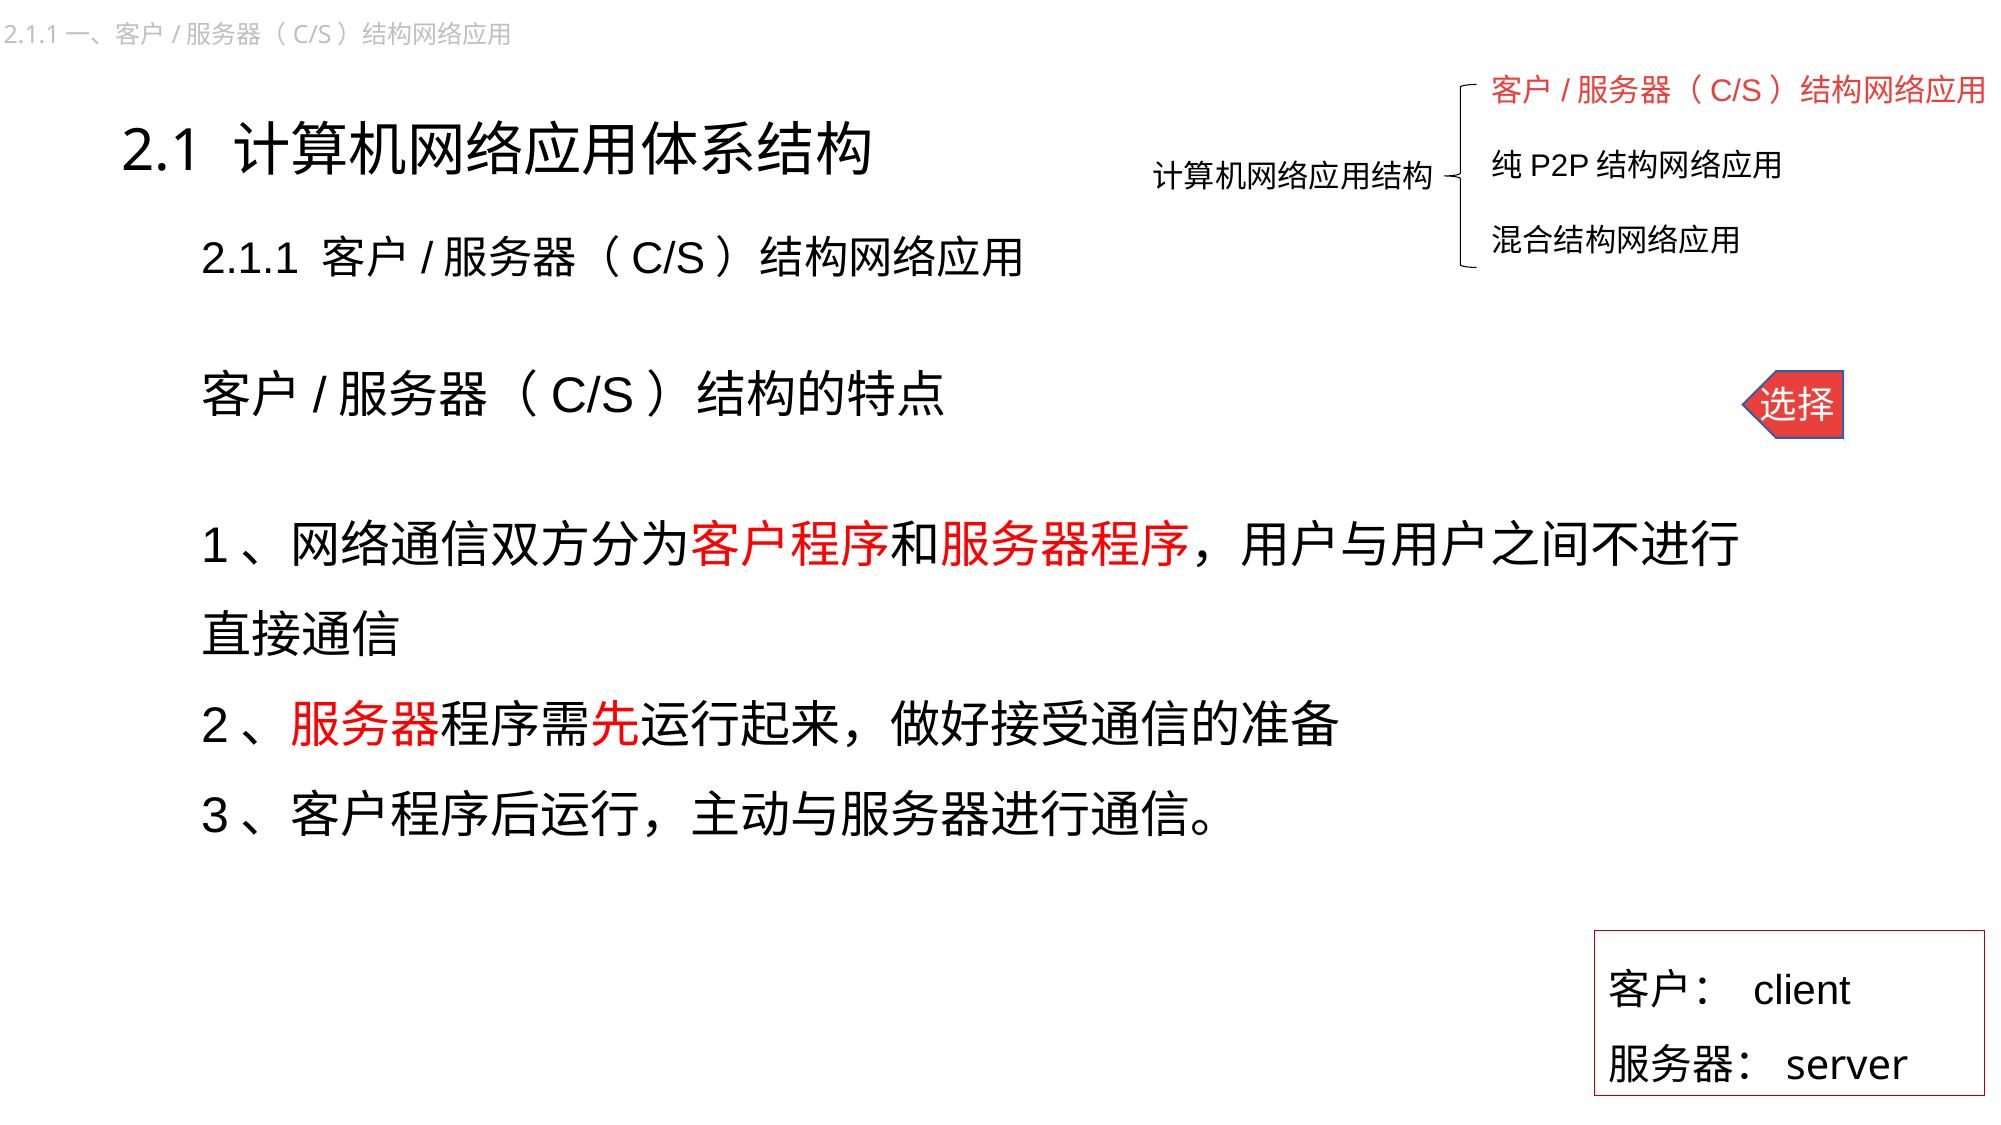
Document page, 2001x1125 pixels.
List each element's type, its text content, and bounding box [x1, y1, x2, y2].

text_box 2.1.1一、客户/服务器（C/S）结构网络应用 [0, 11, 528, 57]
text_box [1444, 83, 1477, 268]
text_box 计算机网络应用结构 [1137, 148, 1459, 201]
text_box 2.1.1 客户/服务器（C/S）结构网络应用 [186, 221, 1209, 290]
text_box [1790, 434, 1845, 439]
text_box 客户： client 服务器：server [1594, 930, 1985, 1096]
text_box 选择 [1790, 373, 1851, 434]
title 2.1 计算机网络应用体系结构 [106, 42, 1832, 260]
text_box 客户/服务器（C/S）结构的特点 1、网络通信双方分为客户程序和服务器程序，用户与用户之间不进行直接通信 2、服务器程序需先运行起来，做好接受通信的准备 3、客户程序后运行，主动与服务器进行通信。 [186, 355, 1790, 851]
text_box 客户/服务器（C/S）结构网络应用 纯P2P结构网络应用 混合结构网络应用 [1476, 63, 2000, 265]
